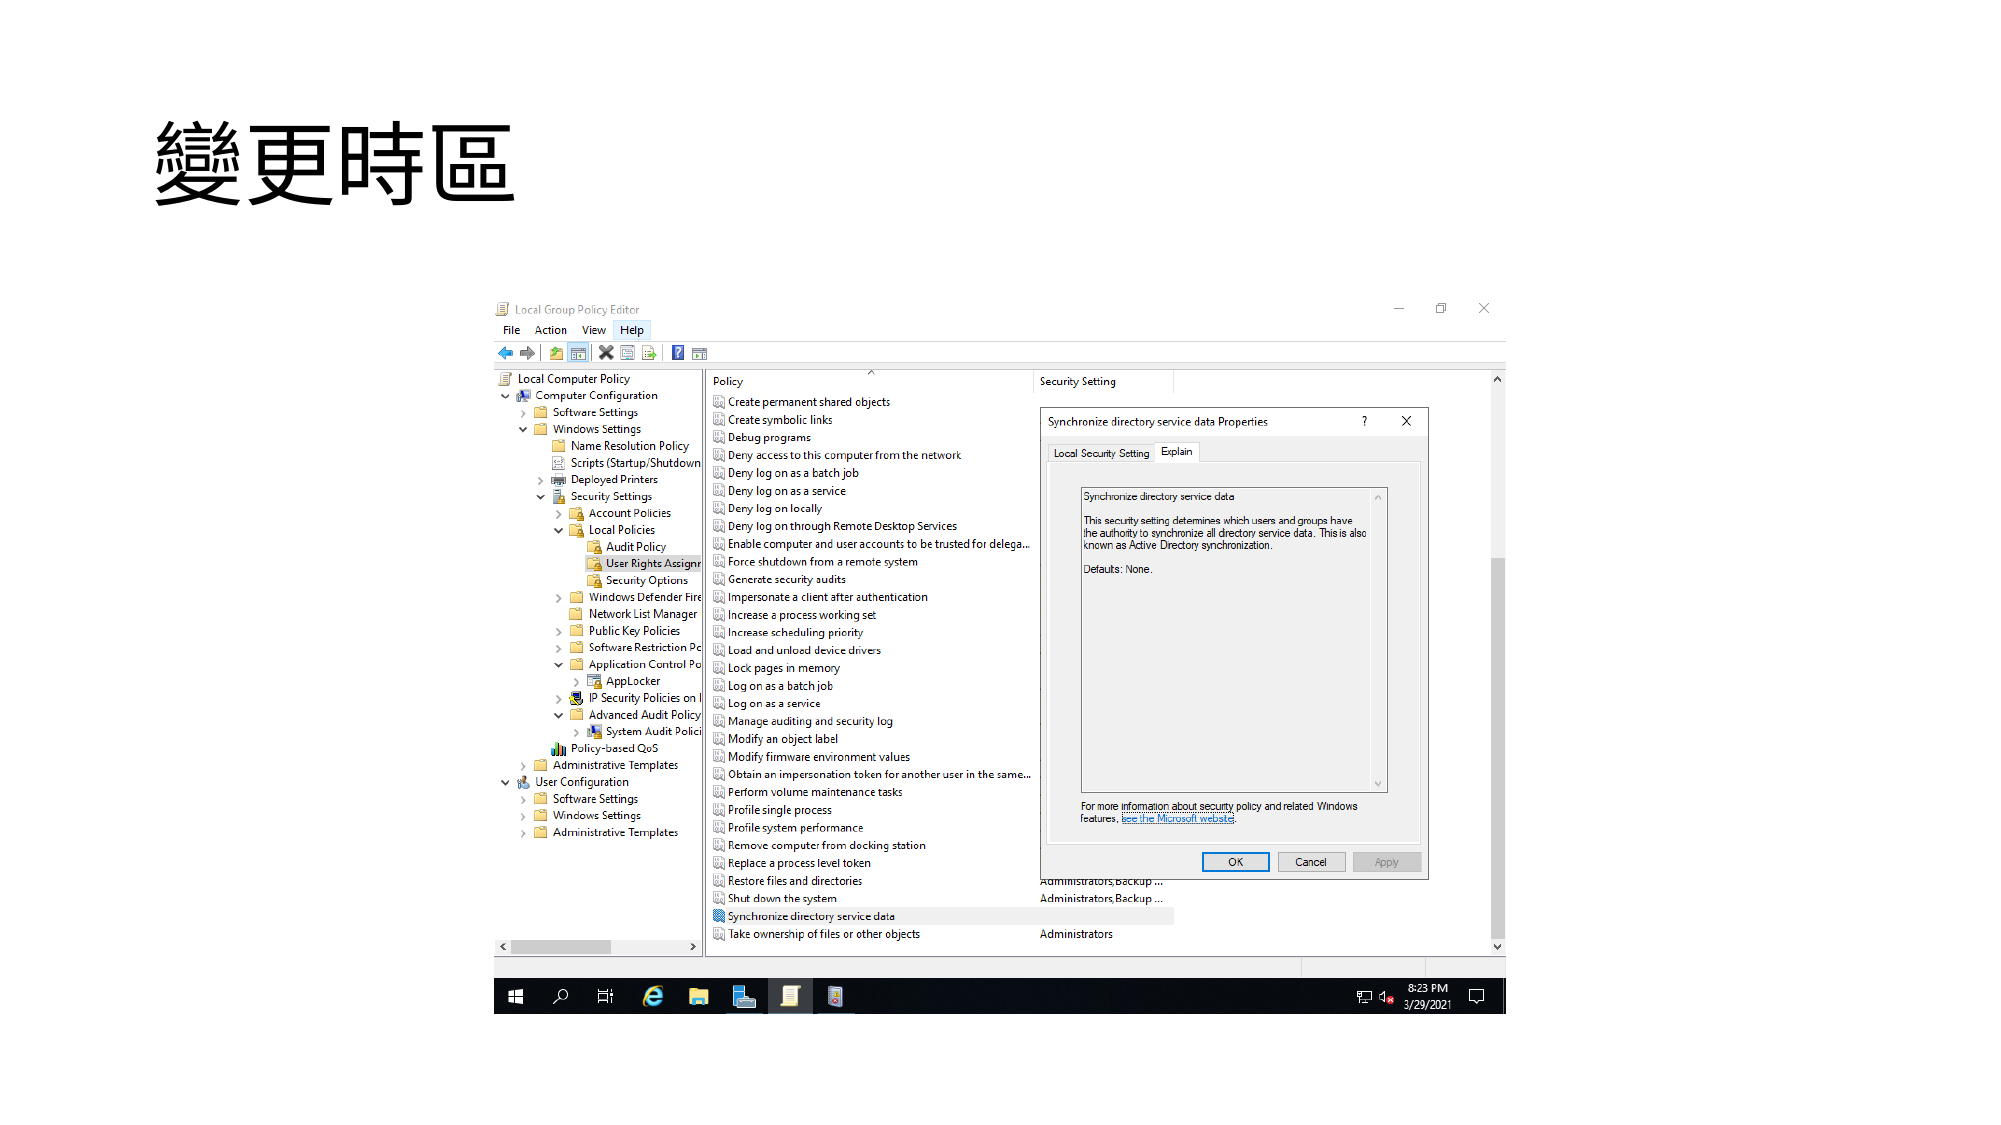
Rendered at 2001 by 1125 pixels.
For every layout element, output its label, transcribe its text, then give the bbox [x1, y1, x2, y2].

title 變更時區 [137, 59, 1863, 278]
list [494, 299, 1506, 1014]
